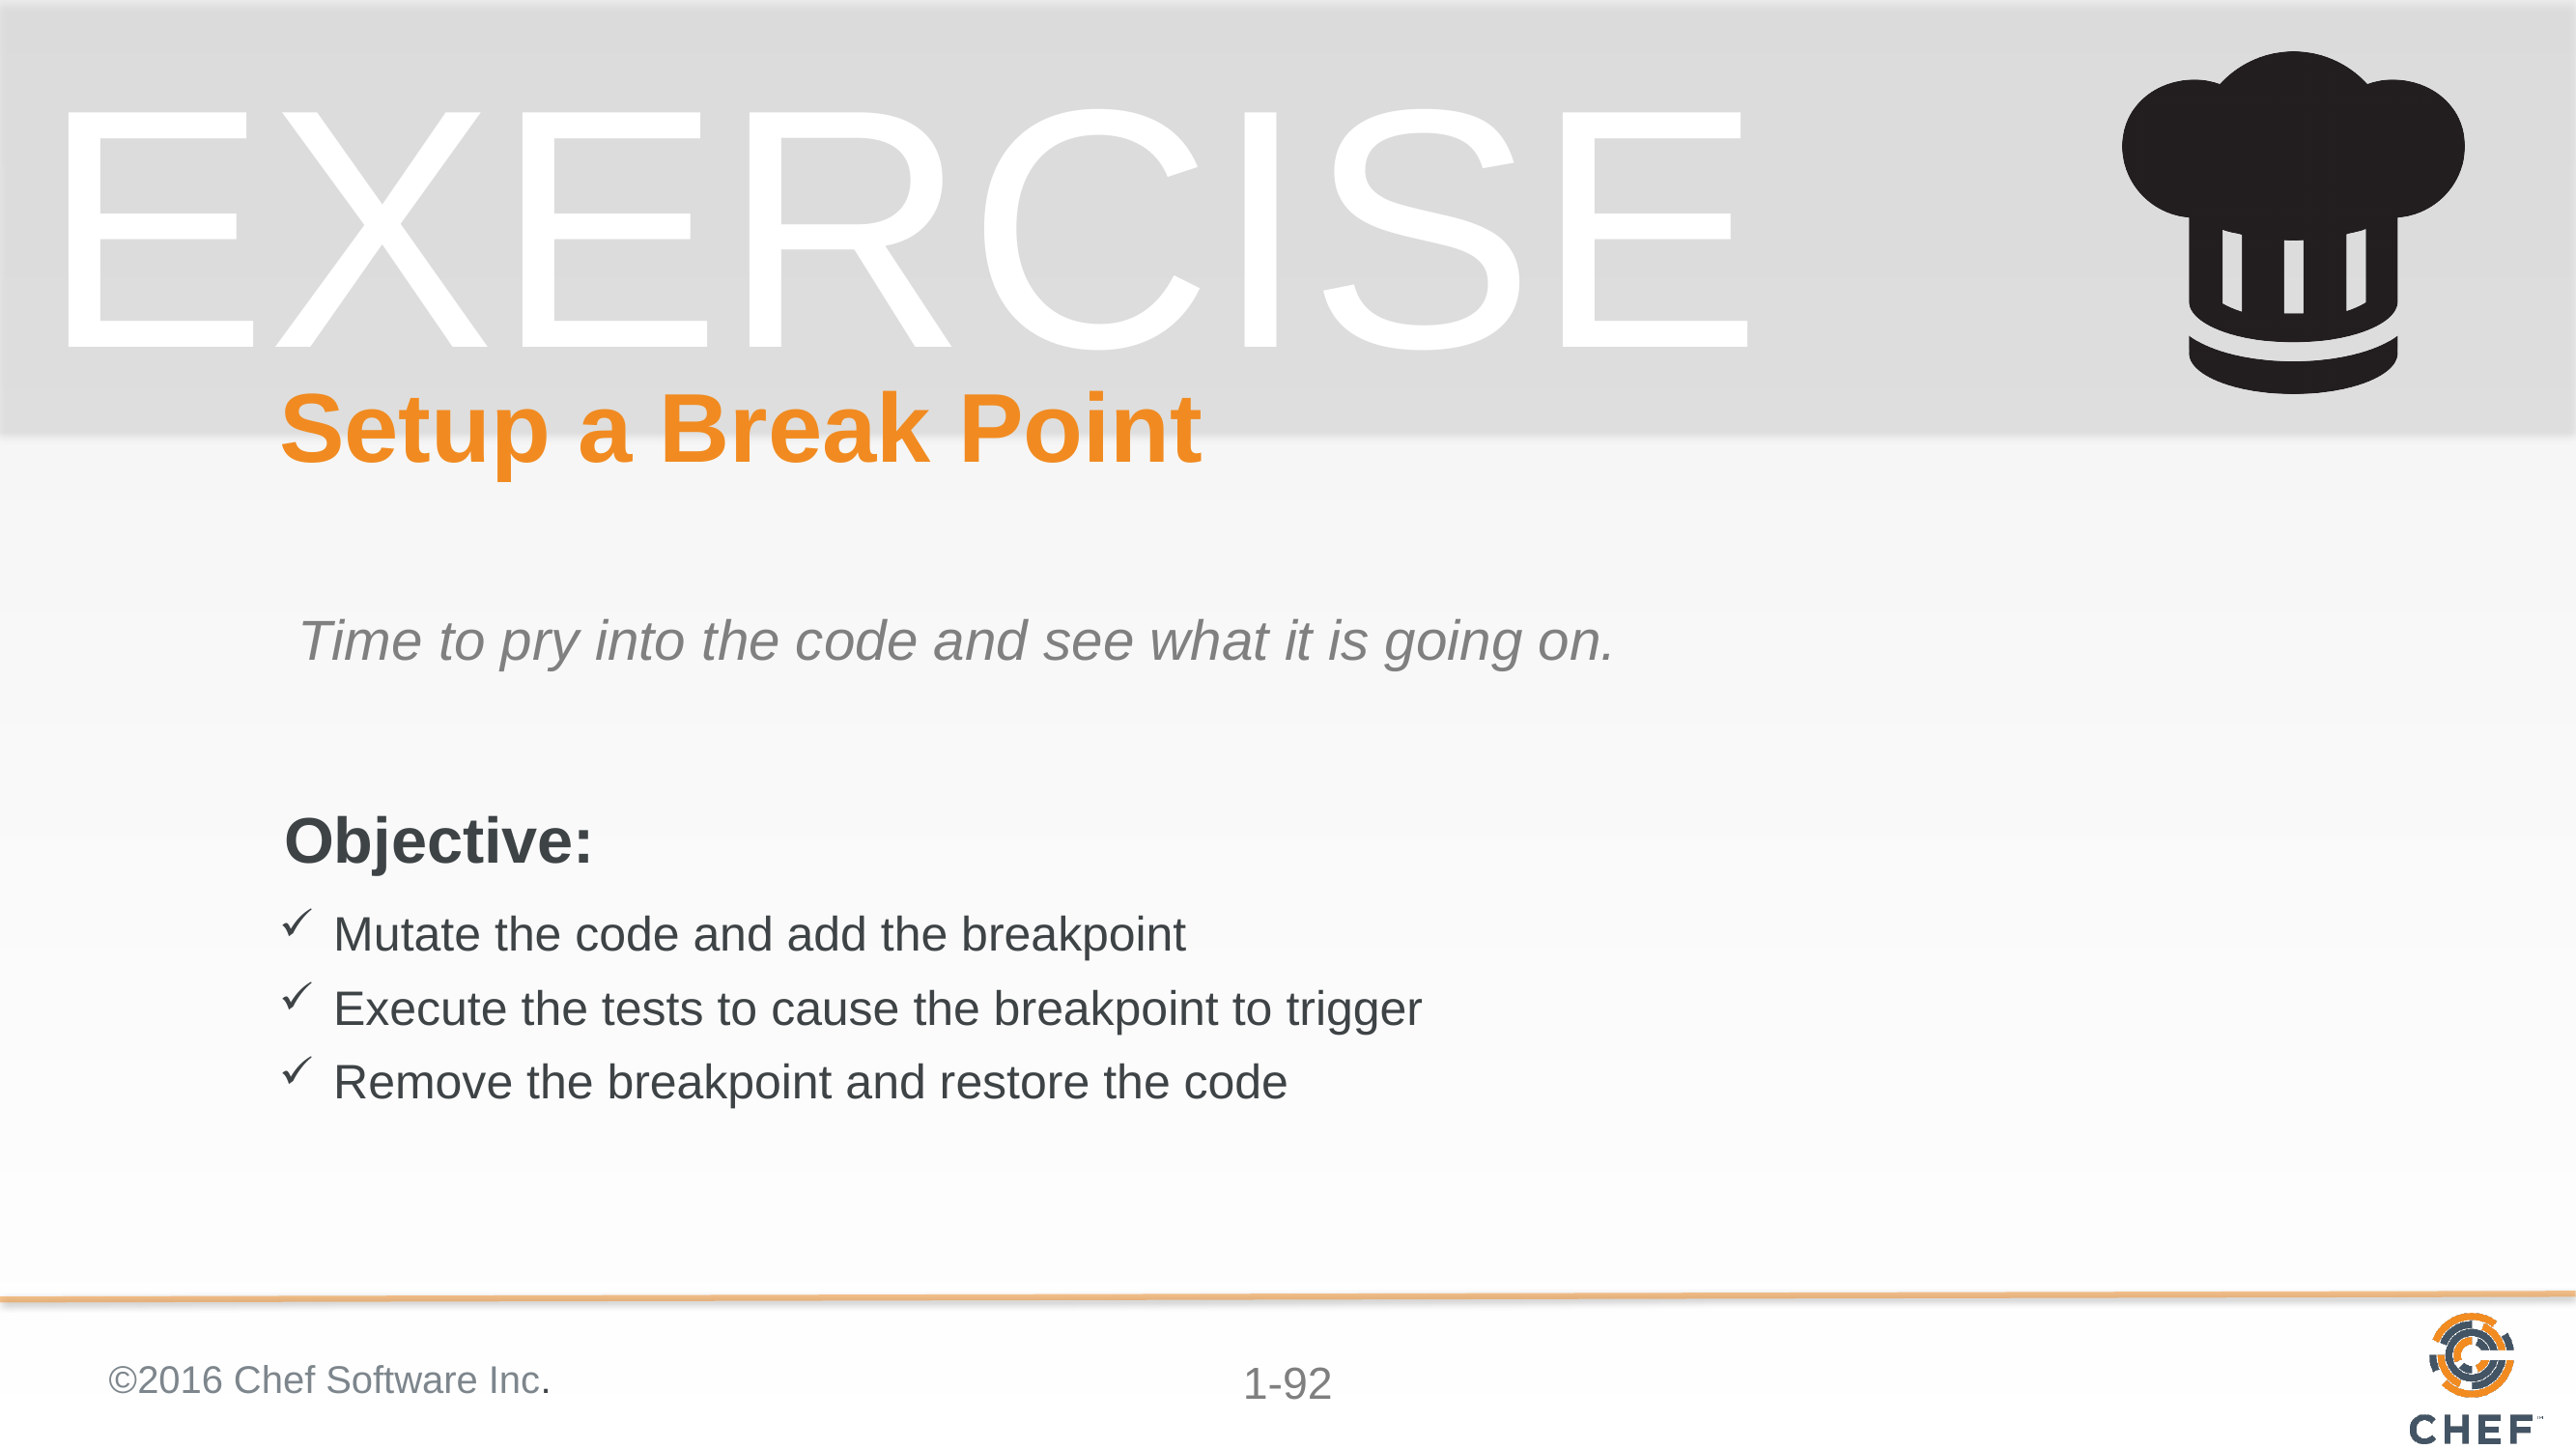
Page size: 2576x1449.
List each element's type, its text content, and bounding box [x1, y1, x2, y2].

list Time to pry into the code and see what it is going on. [265, 516, 2217, 759]
picture [2122, 51, 2465, 399]
picture [2399, 1297, 2551, 1449]
title Setup a Break Point [265, 363, 2217, 498]
list Mutate the code and add the breakpoint Execute the tests to cause the breakpoint to trigger Remove the breakpoint and restore the code [265, 895, 2217, 1284]
